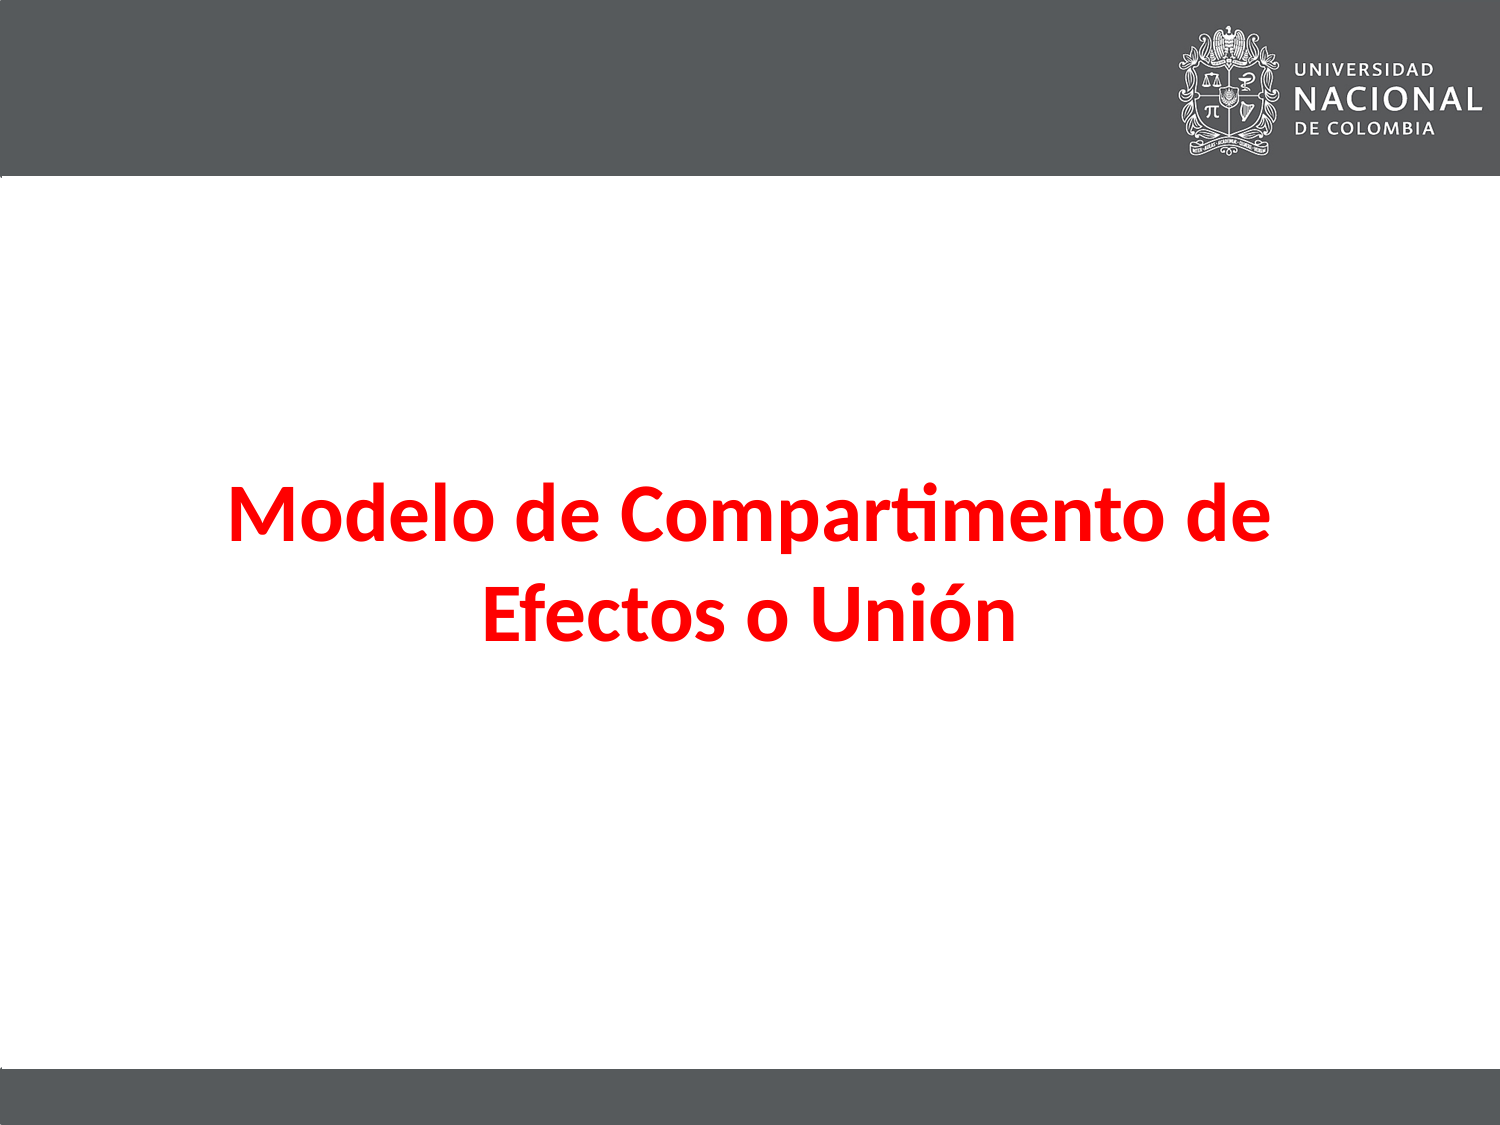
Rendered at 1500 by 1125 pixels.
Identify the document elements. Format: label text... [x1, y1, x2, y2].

picture [0, 0, 1500, 1125]
title Modelo de Compartimento de Efectos o Unión [112, 450, 1388, 675]
